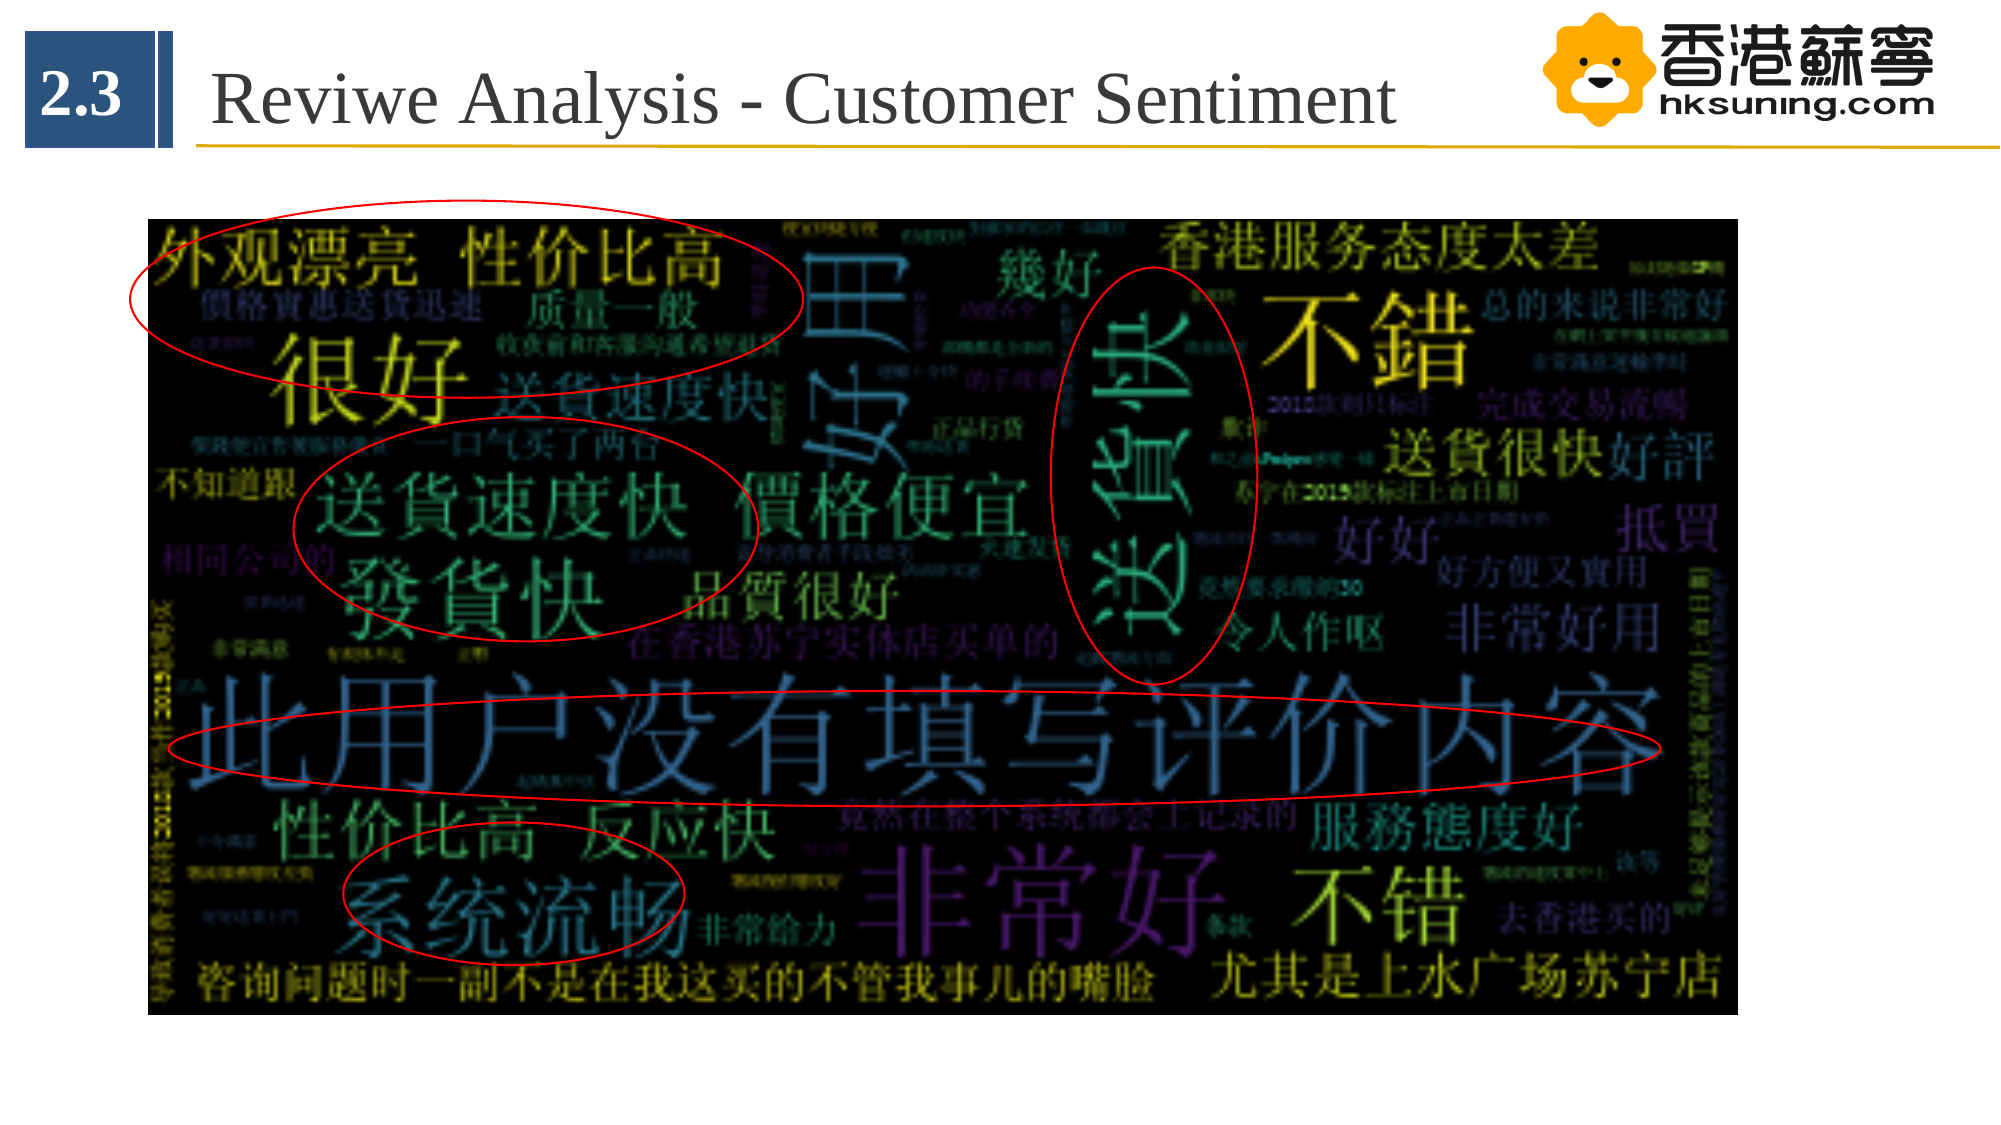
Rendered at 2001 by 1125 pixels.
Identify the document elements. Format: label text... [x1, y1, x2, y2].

picture [1538, 6, 1936, 133]
text_box Reviwe Analysis - Customer Sentiment [196, 41, 1554, 145]
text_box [25, 31, 173, 148]
picture [148, 219, 1738, 1015]
text_box [129, 266, 148, 333]
text_box [265, 199, 668, 219]
